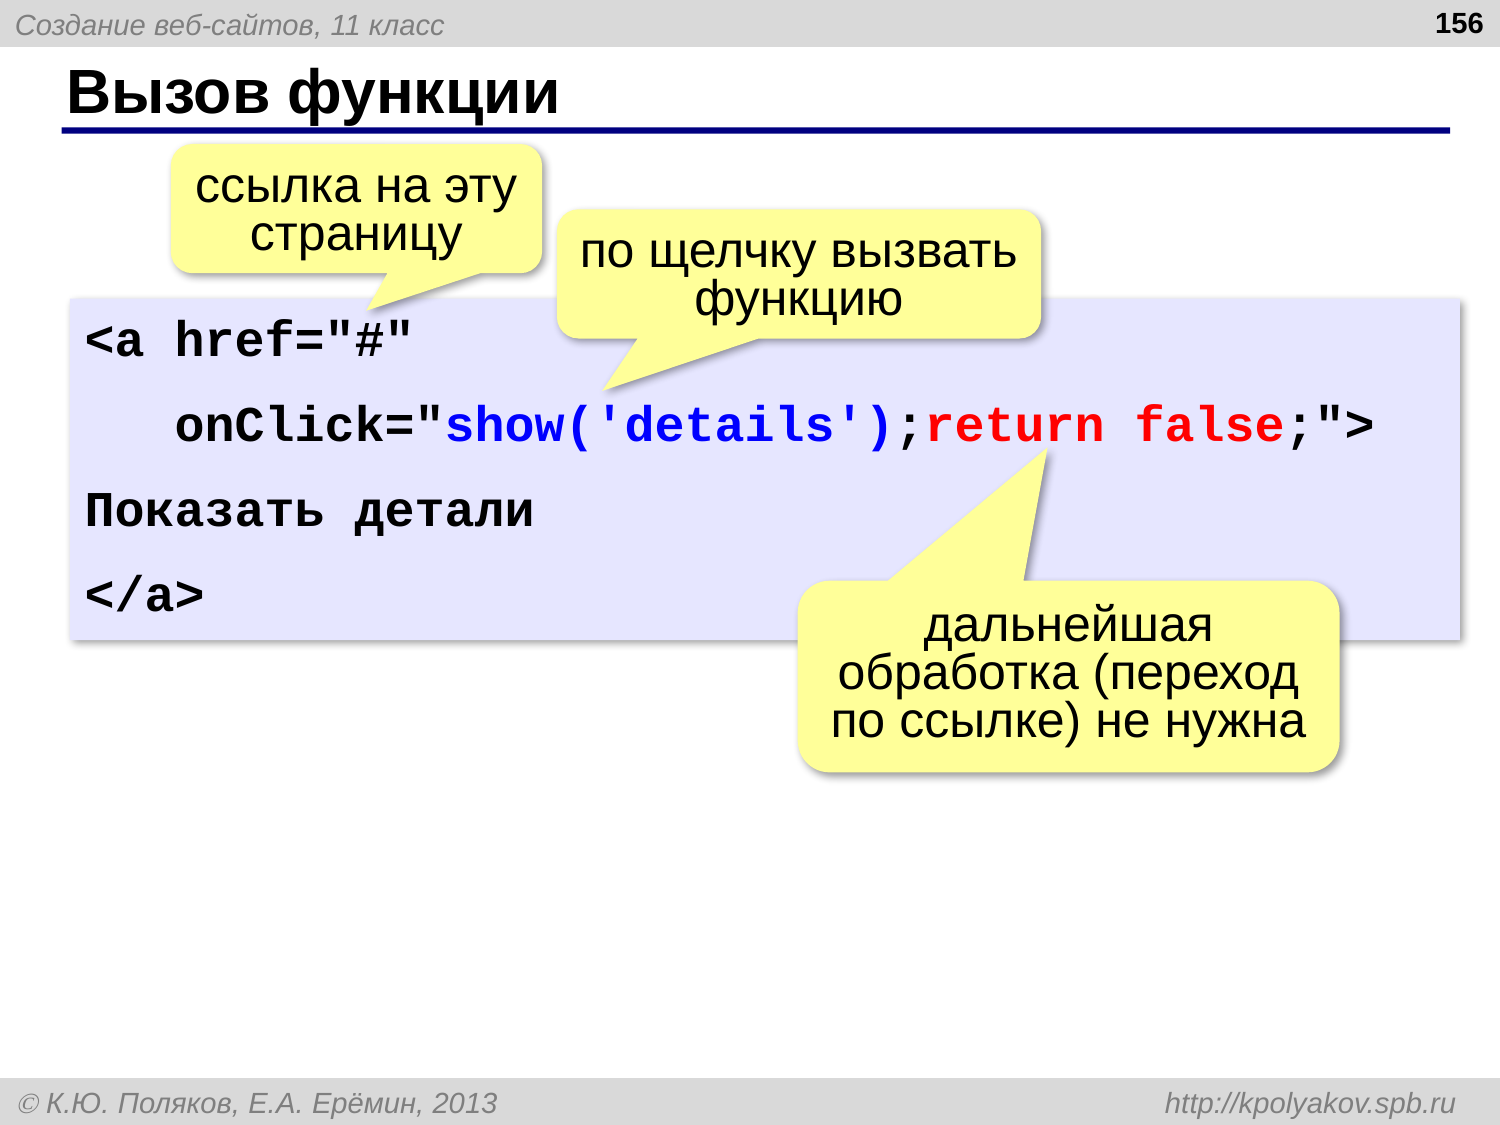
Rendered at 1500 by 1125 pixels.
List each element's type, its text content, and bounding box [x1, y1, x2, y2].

text_box по щелчку вызвать функцию [556, 209, 1042, 391]
text_box ссылка на эту страницу [170, 143, 543, 311]
title Вызов функции [51, 49, 1425, 127]
text_box <a href="#" onClick="show('details');return false;"> Показать детали </a> [69, 298, 1460, 641]
slide_number 156 [1148, 1, 1500, 75]
text_box дальнейшая обработка (переход по ссылке) не нужна [797, 447, 1340, 773]
